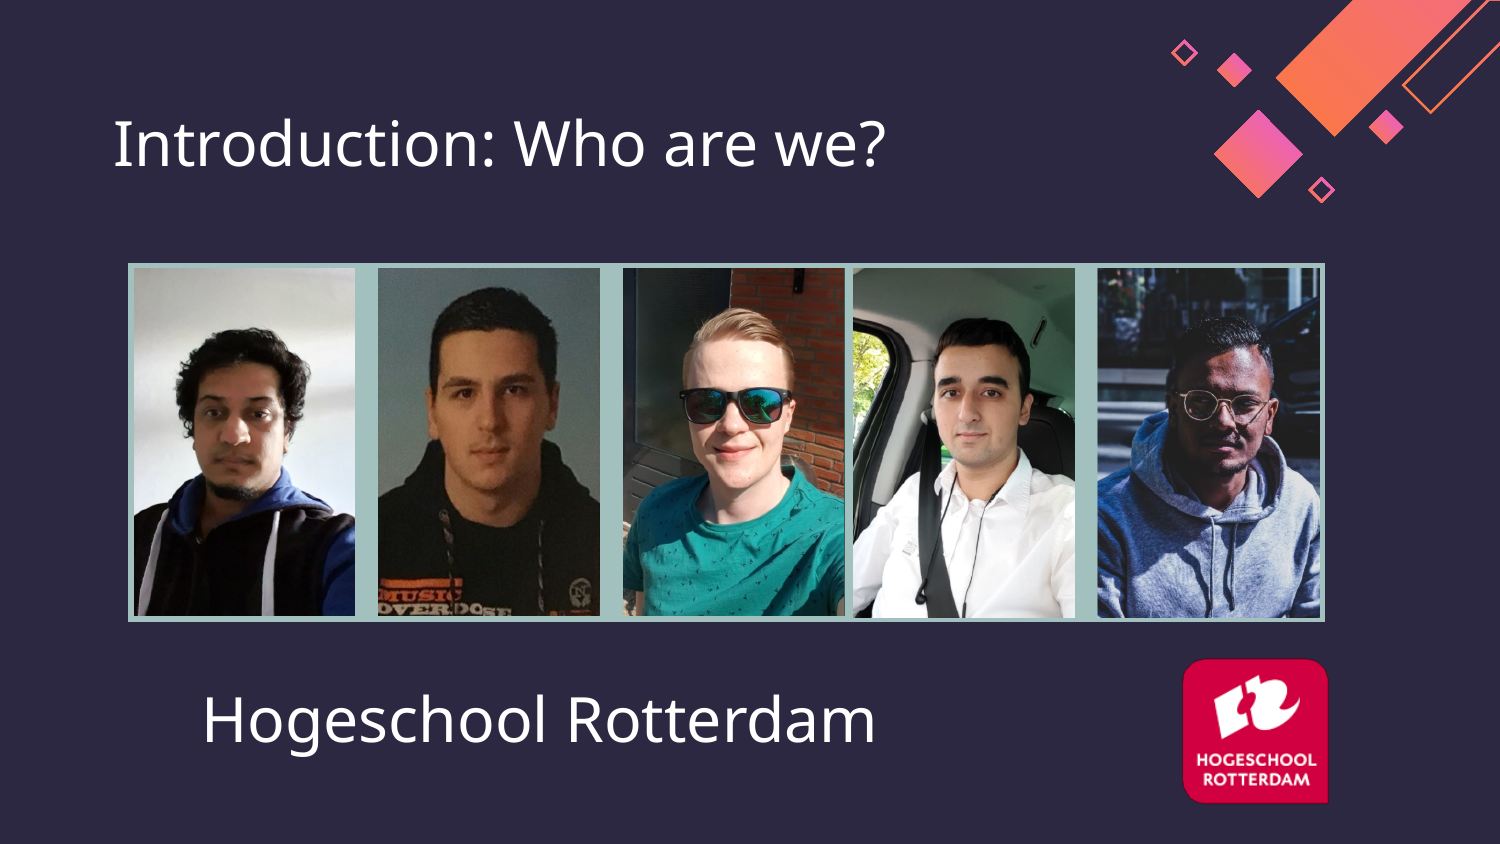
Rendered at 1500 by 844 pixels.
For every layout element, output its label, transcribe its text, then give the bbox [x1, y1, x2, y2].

title Hogeschool Rotterdam [186, 664, 1206, 844]
picture [1170, 654, 1344, 811]
title Introduction: Who are we? [98, 88, 1387, 197]
picture [128, 262, 1325, 622]
text_box [82, 263, 1481, 679]
